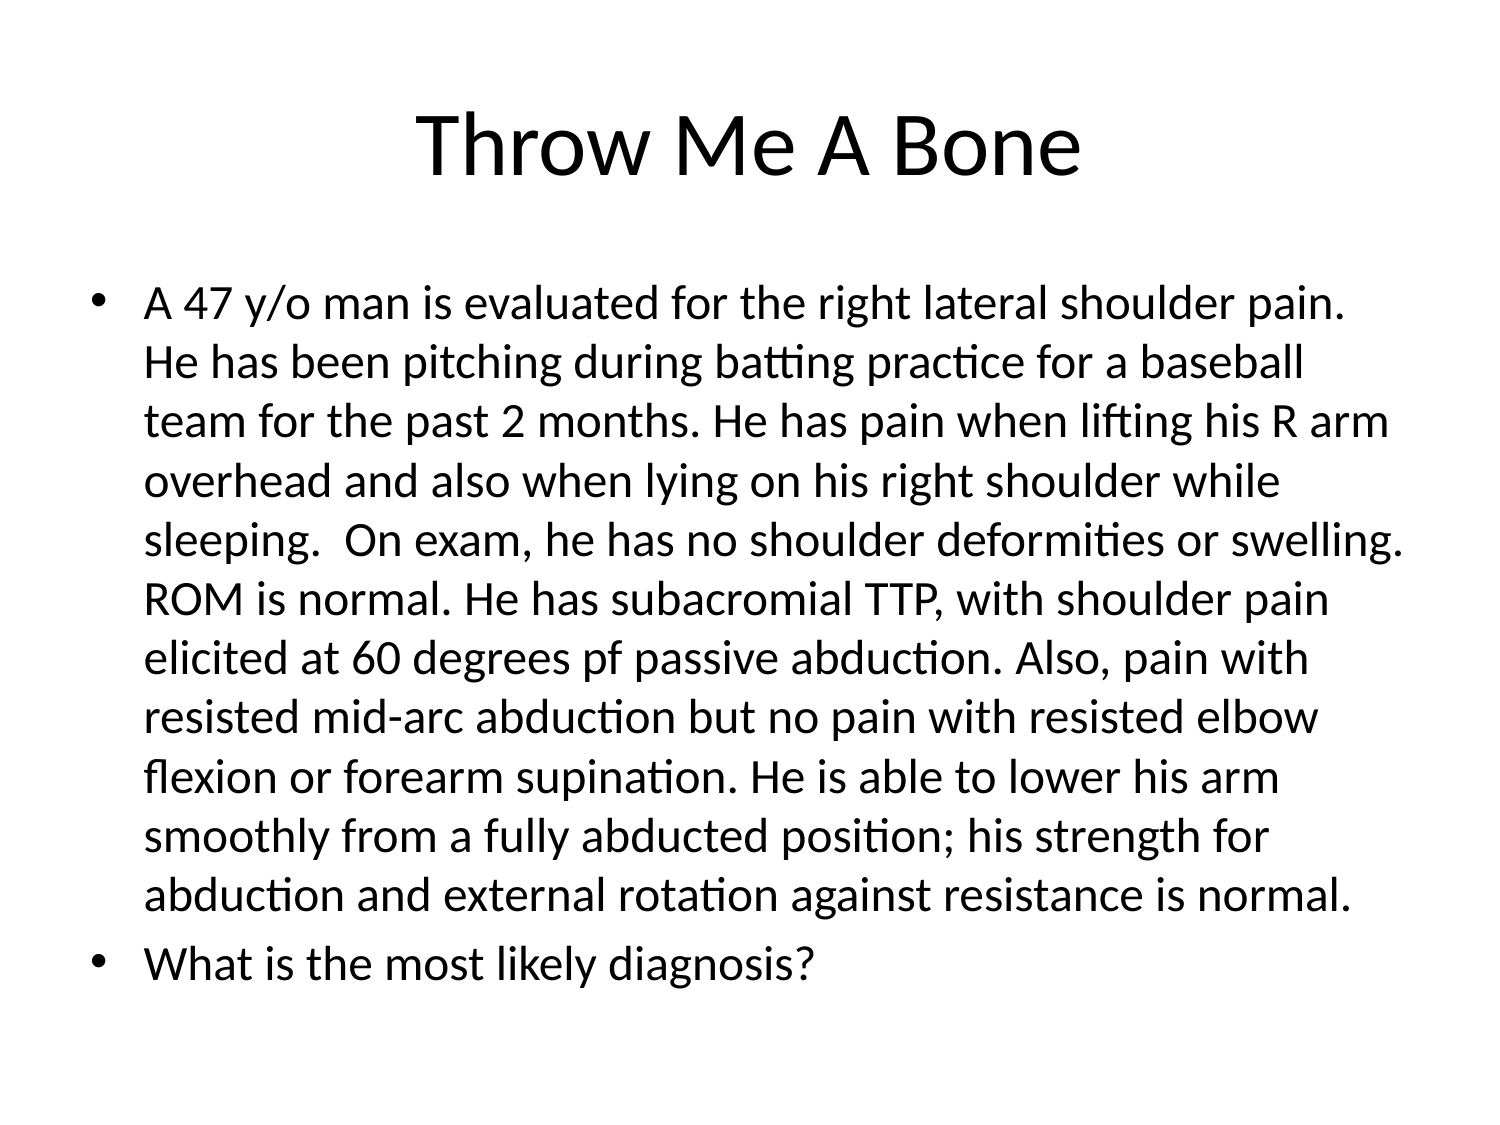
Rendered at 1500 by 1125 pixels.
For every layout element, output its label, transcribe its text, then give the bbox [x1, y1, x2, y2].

title Throw Me A Bone [75, 45, 1425, 233]
list A 47 y/o man is evaluated for the right lateral shoulder pain. He has been pitching during batting practice for a baseball team for the past 2 months. He has pain when lifting his R arm overhead and also when lying on his right shoulder while sleeping. On exam, he has no shoulder deformities or swelling. ROM is normal. He has subacromial TTP, with shoulder pain elicited at 60 degrees pf passive abduction. Also, pain with resisted mid-arc abduction but no pain with resisted elbow flexion or forearm supination. He is able to lower his arm smoothly from a fully abducted position; his strength for abduction and external rotation against resistance is normal. What is the most likely diagnosis? [75, 262, 1425, 1005]
